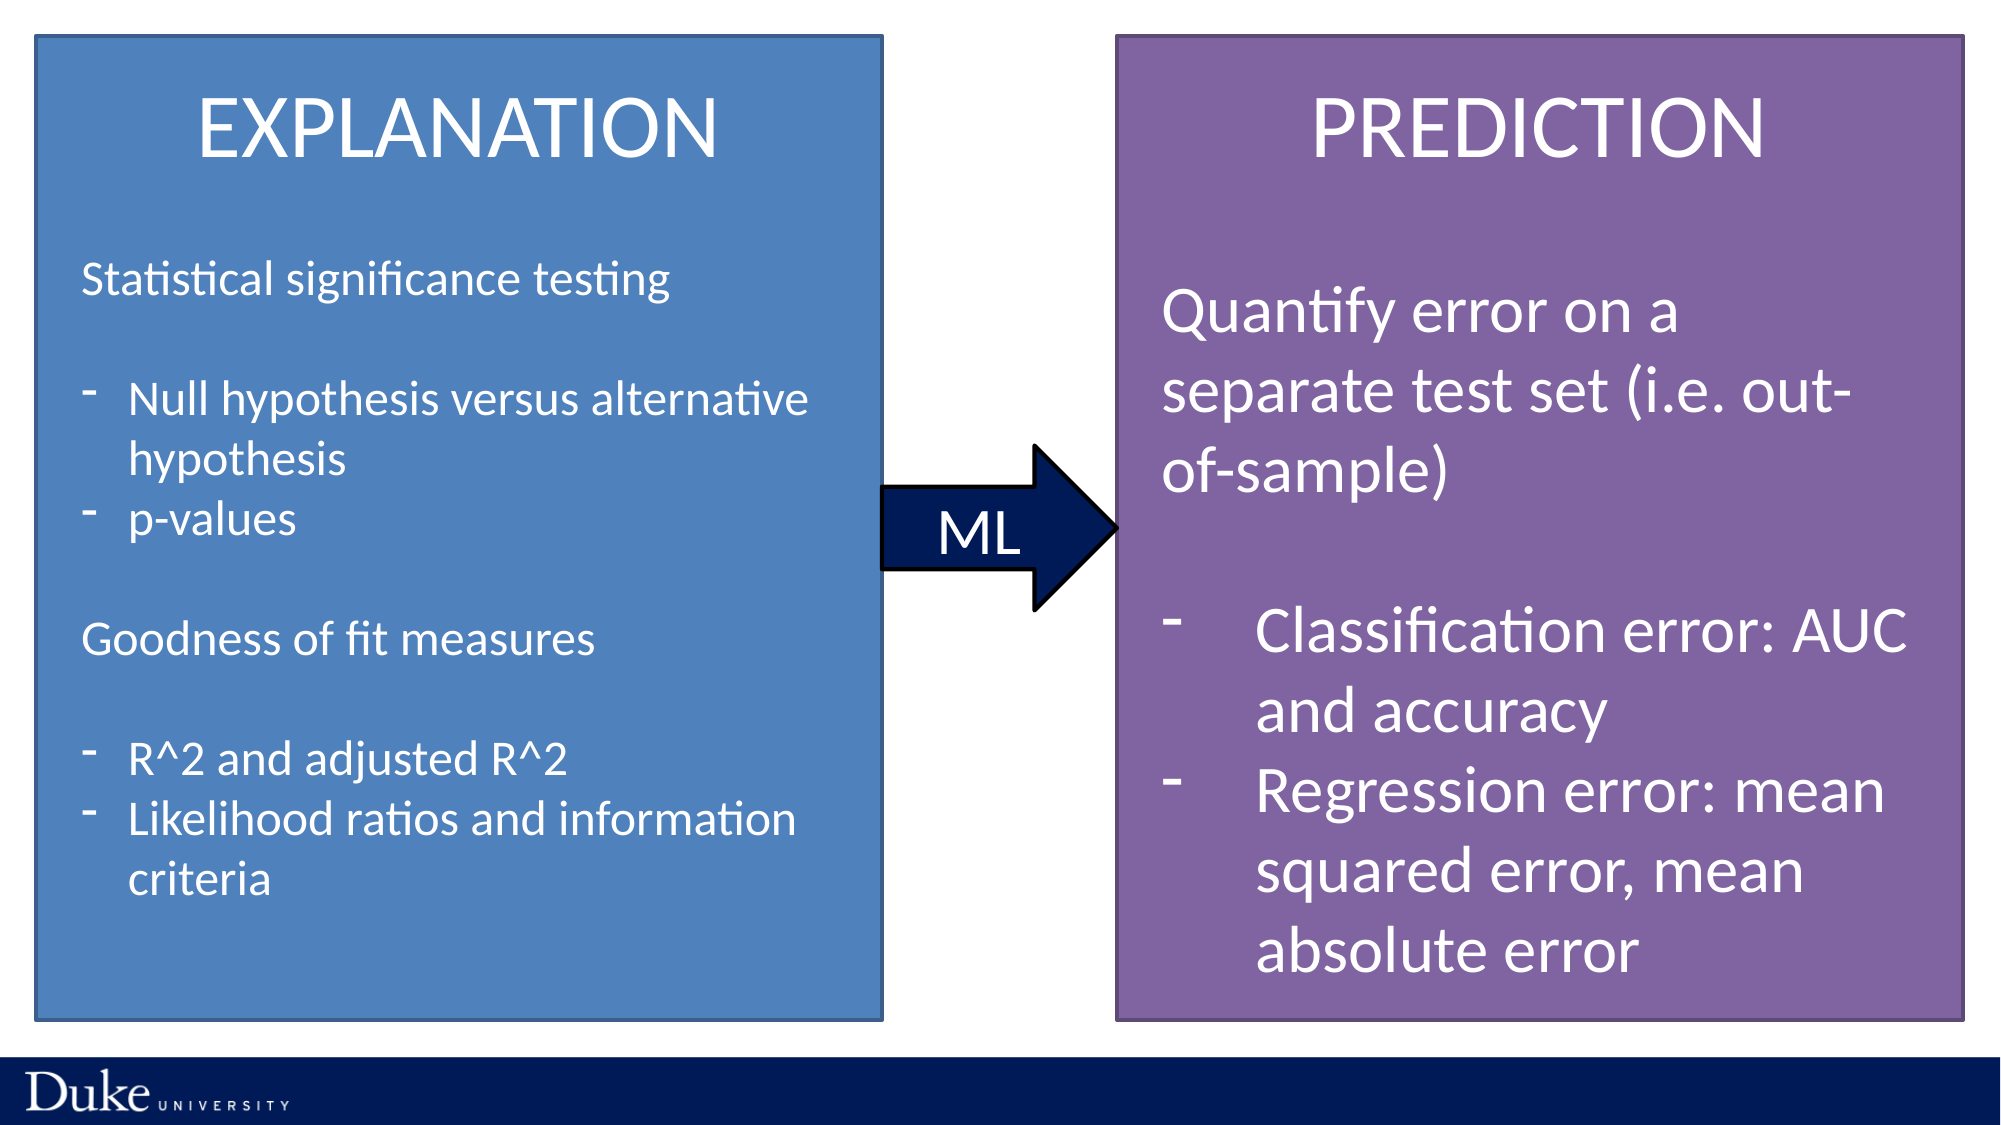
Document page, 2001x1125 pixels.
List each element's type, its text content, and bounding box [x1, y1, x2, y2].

text_box ML [879, 443, 1120, 613]
text_box PREDICTION Quantify error on a separate test set (i.e. out-of-sample) Classification error: AUC and accuracy Regression error: mean squared error, mean absolute error [1115, 34, 1965, 1022]
text_box EXPLANATION Statistical significance testing Null hypothesis versus alternative hypothesis p-values Goodness of fit measures R^2 and adjusted R^2 Likelihood ratios and information criteria [34, 34, 884, 1022]
picture [0, 0, 2001, 1125]
